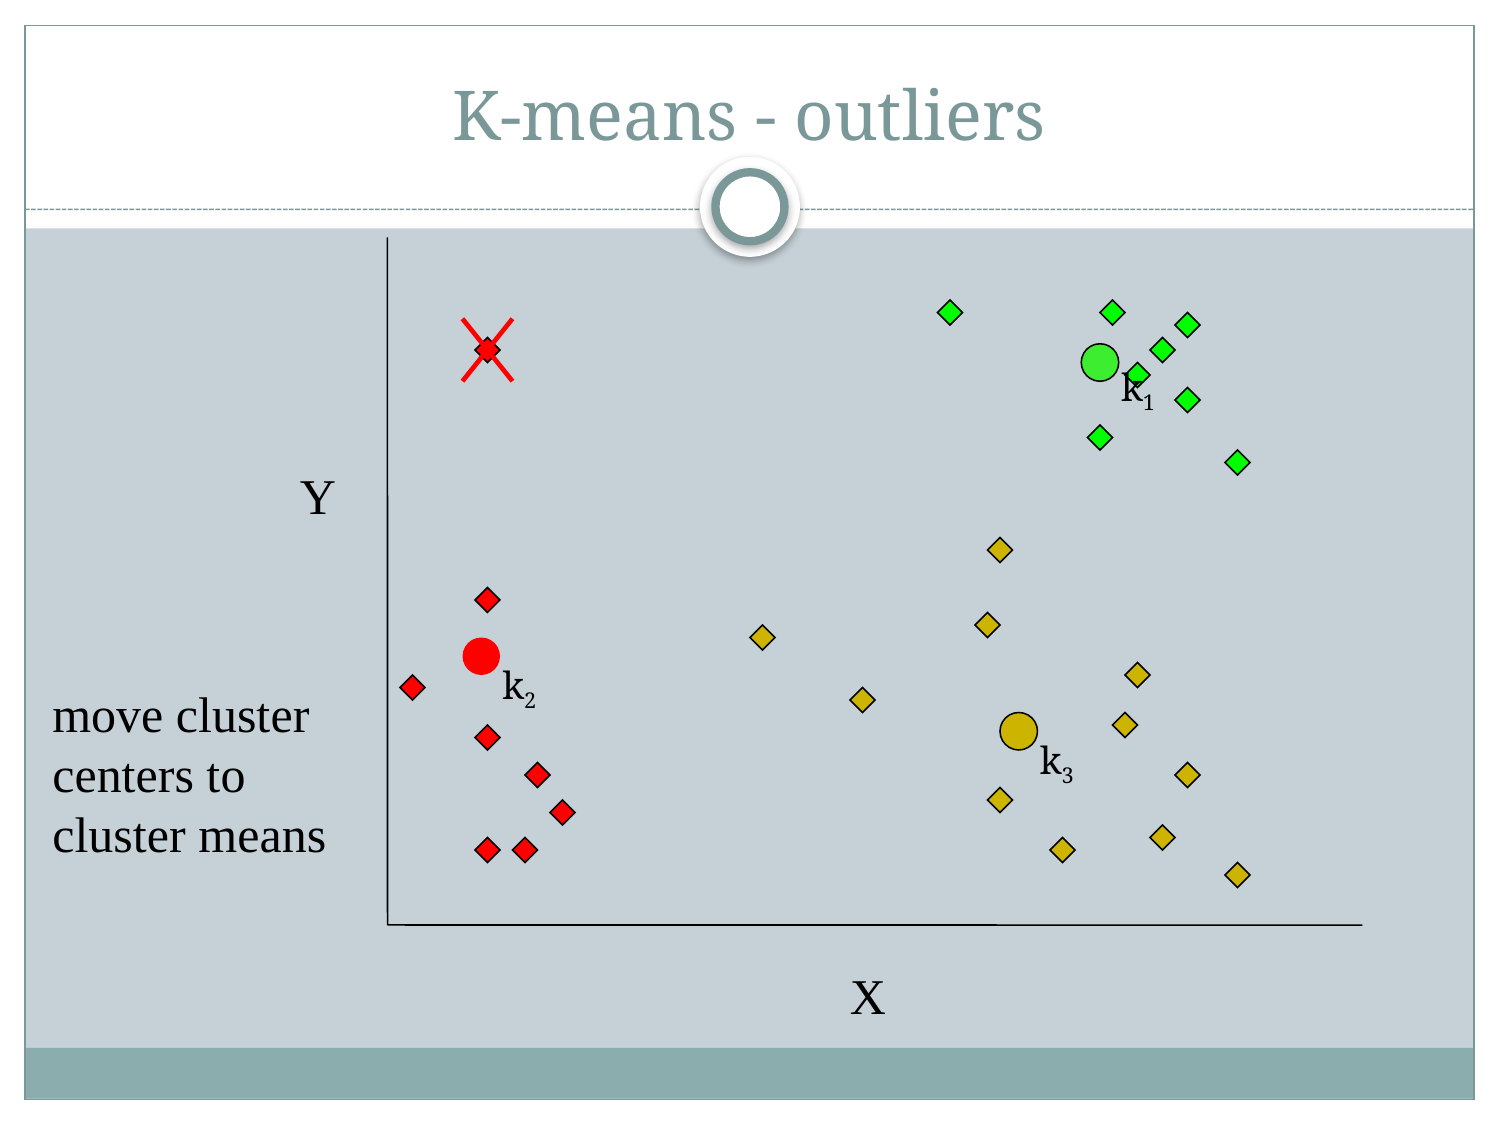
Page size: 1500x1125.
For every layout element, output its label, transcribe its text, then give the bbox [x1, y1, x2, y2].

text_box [999, 712, 1113, 801]
footer [50, 1051, 638, 1112]
text_box move cluster centers to cluster means [37, 674, 277, 870]
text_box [284, 237, 1363, 1032]
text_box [1080, 343, 1194, 432]
title K-means - outliers [49, 37, 1450, 162]
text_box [462, 318, 513, 382]
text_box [462, 637, 576, 726]
